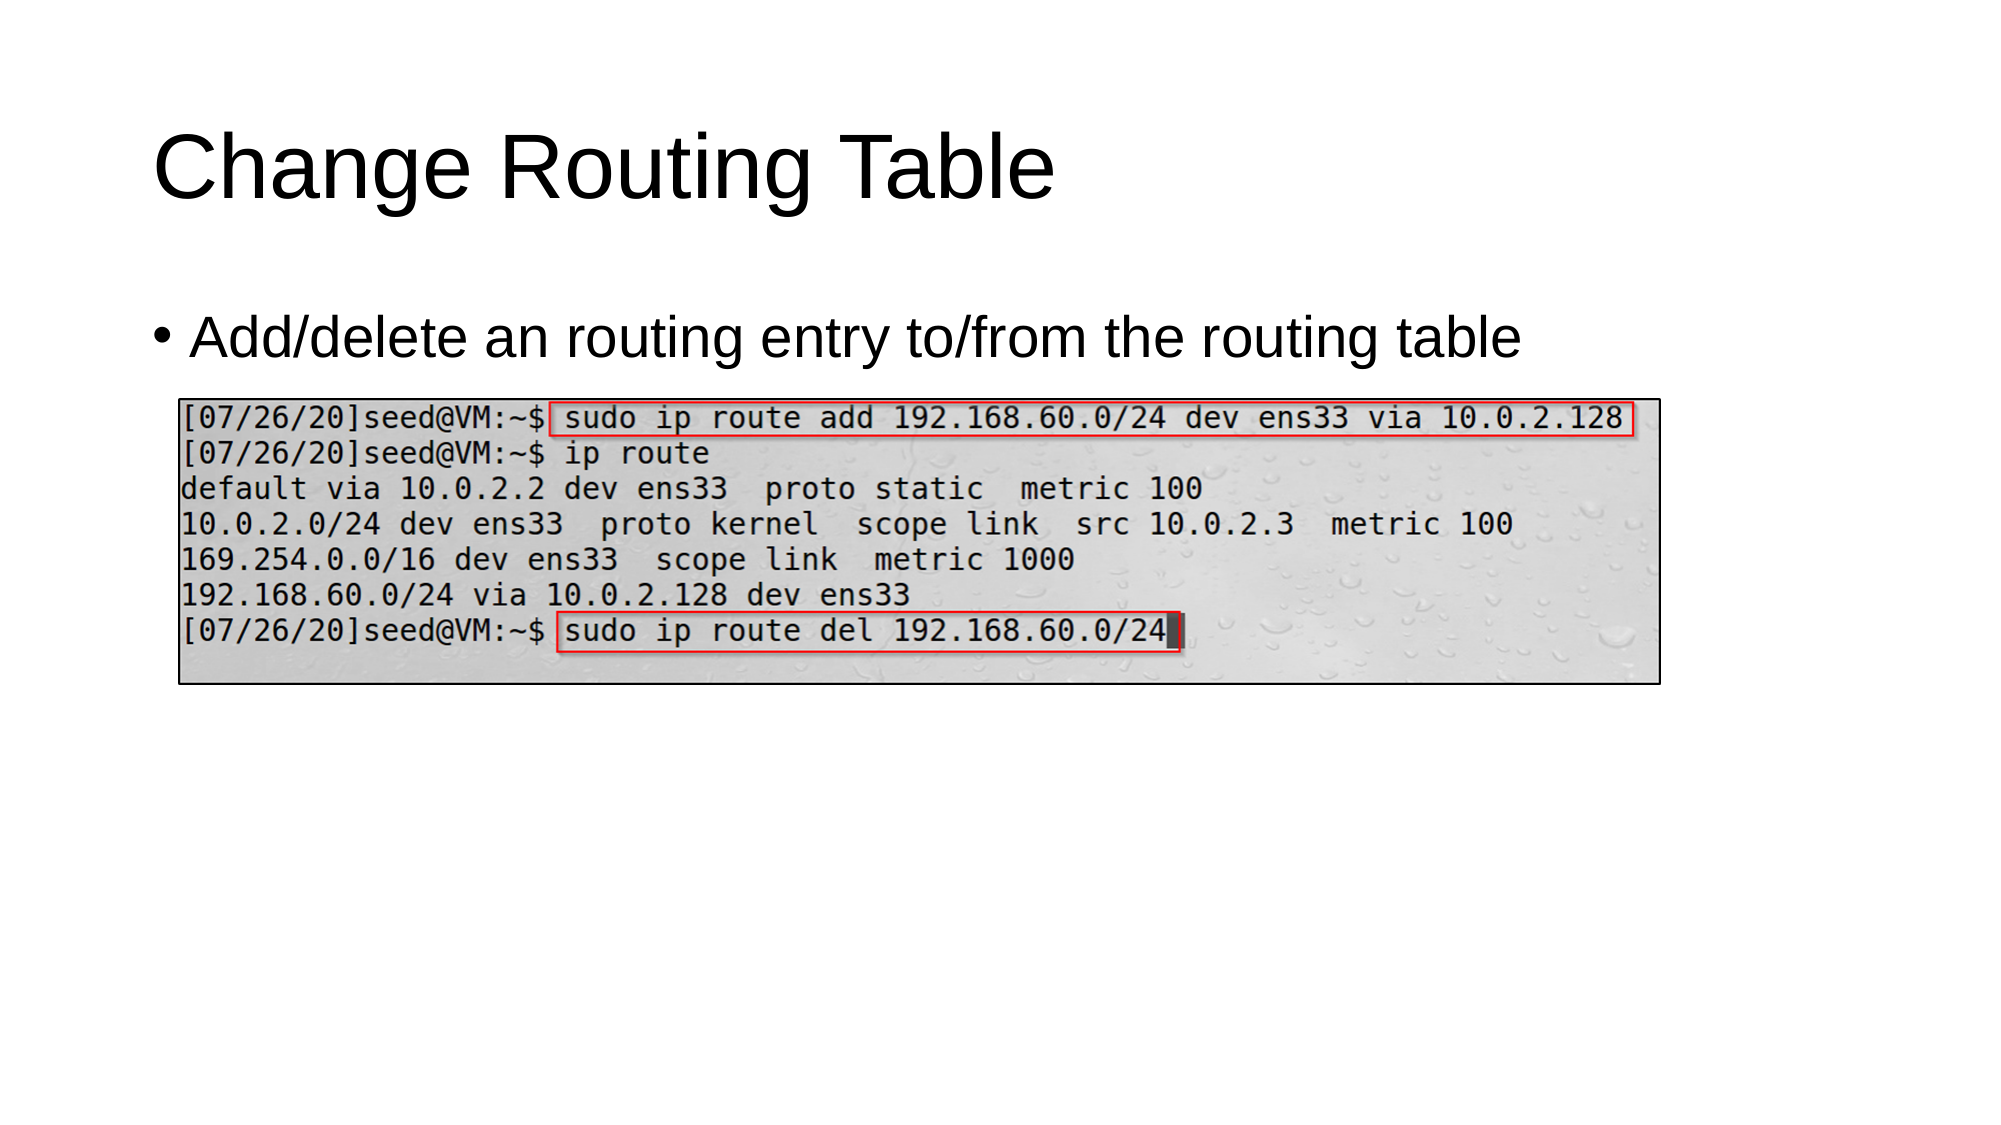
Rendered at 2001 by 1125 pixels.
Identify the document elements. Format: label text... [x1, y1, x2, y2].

picture [178, 397, 1661, 686]
list Add/delete an routing entry to/from the routing table [137, 299, 1863, 1014]
title Change Routing Table [137, 59, 1863, 278]
